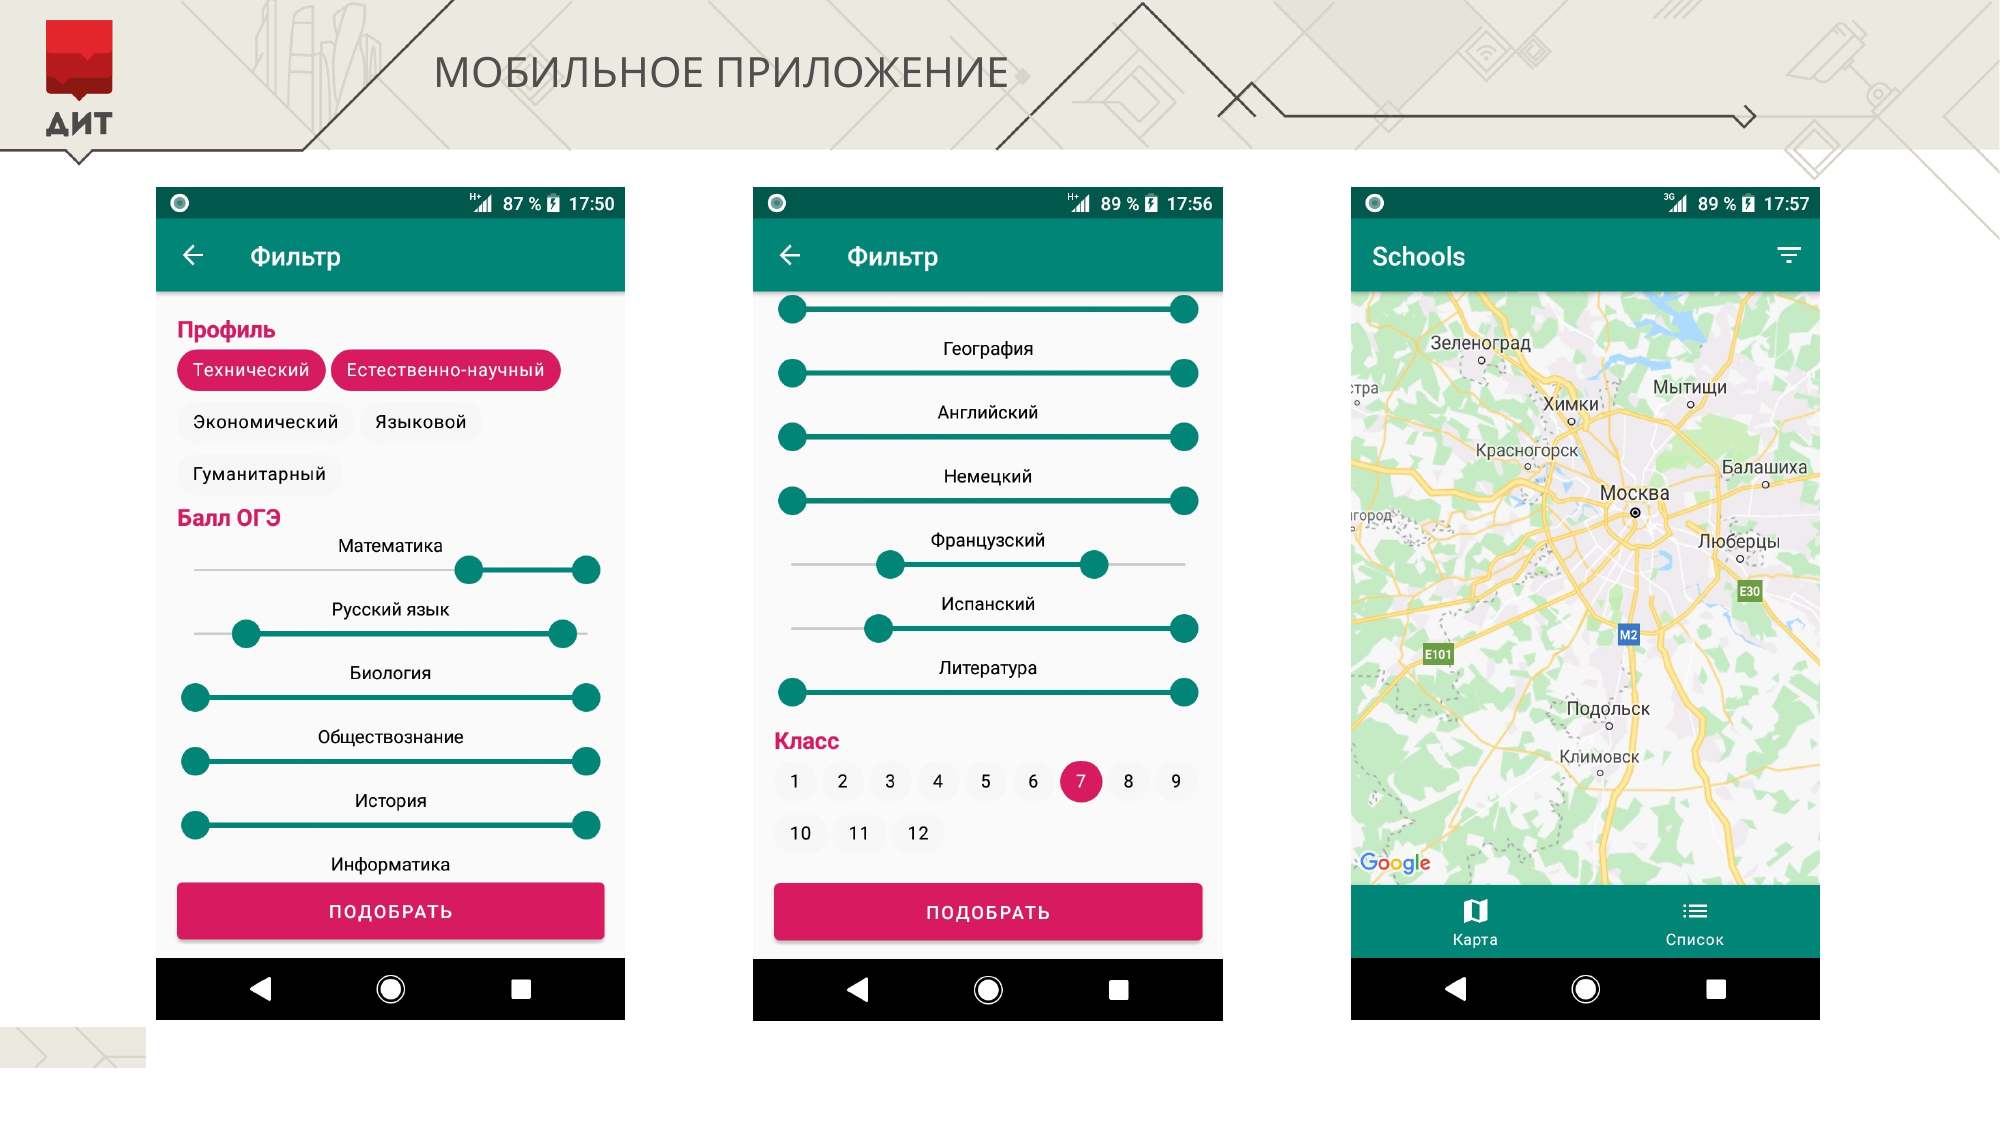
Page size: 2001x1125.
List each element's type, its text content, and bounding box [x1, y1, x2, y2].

picture [0, 0, 2000, 1022]
picture [0, 1027, 146, 1068]
text_box МОБИЛЬНОЕ ПРИЛОЖЕНИЕ [419, 23, 1282, 105]
